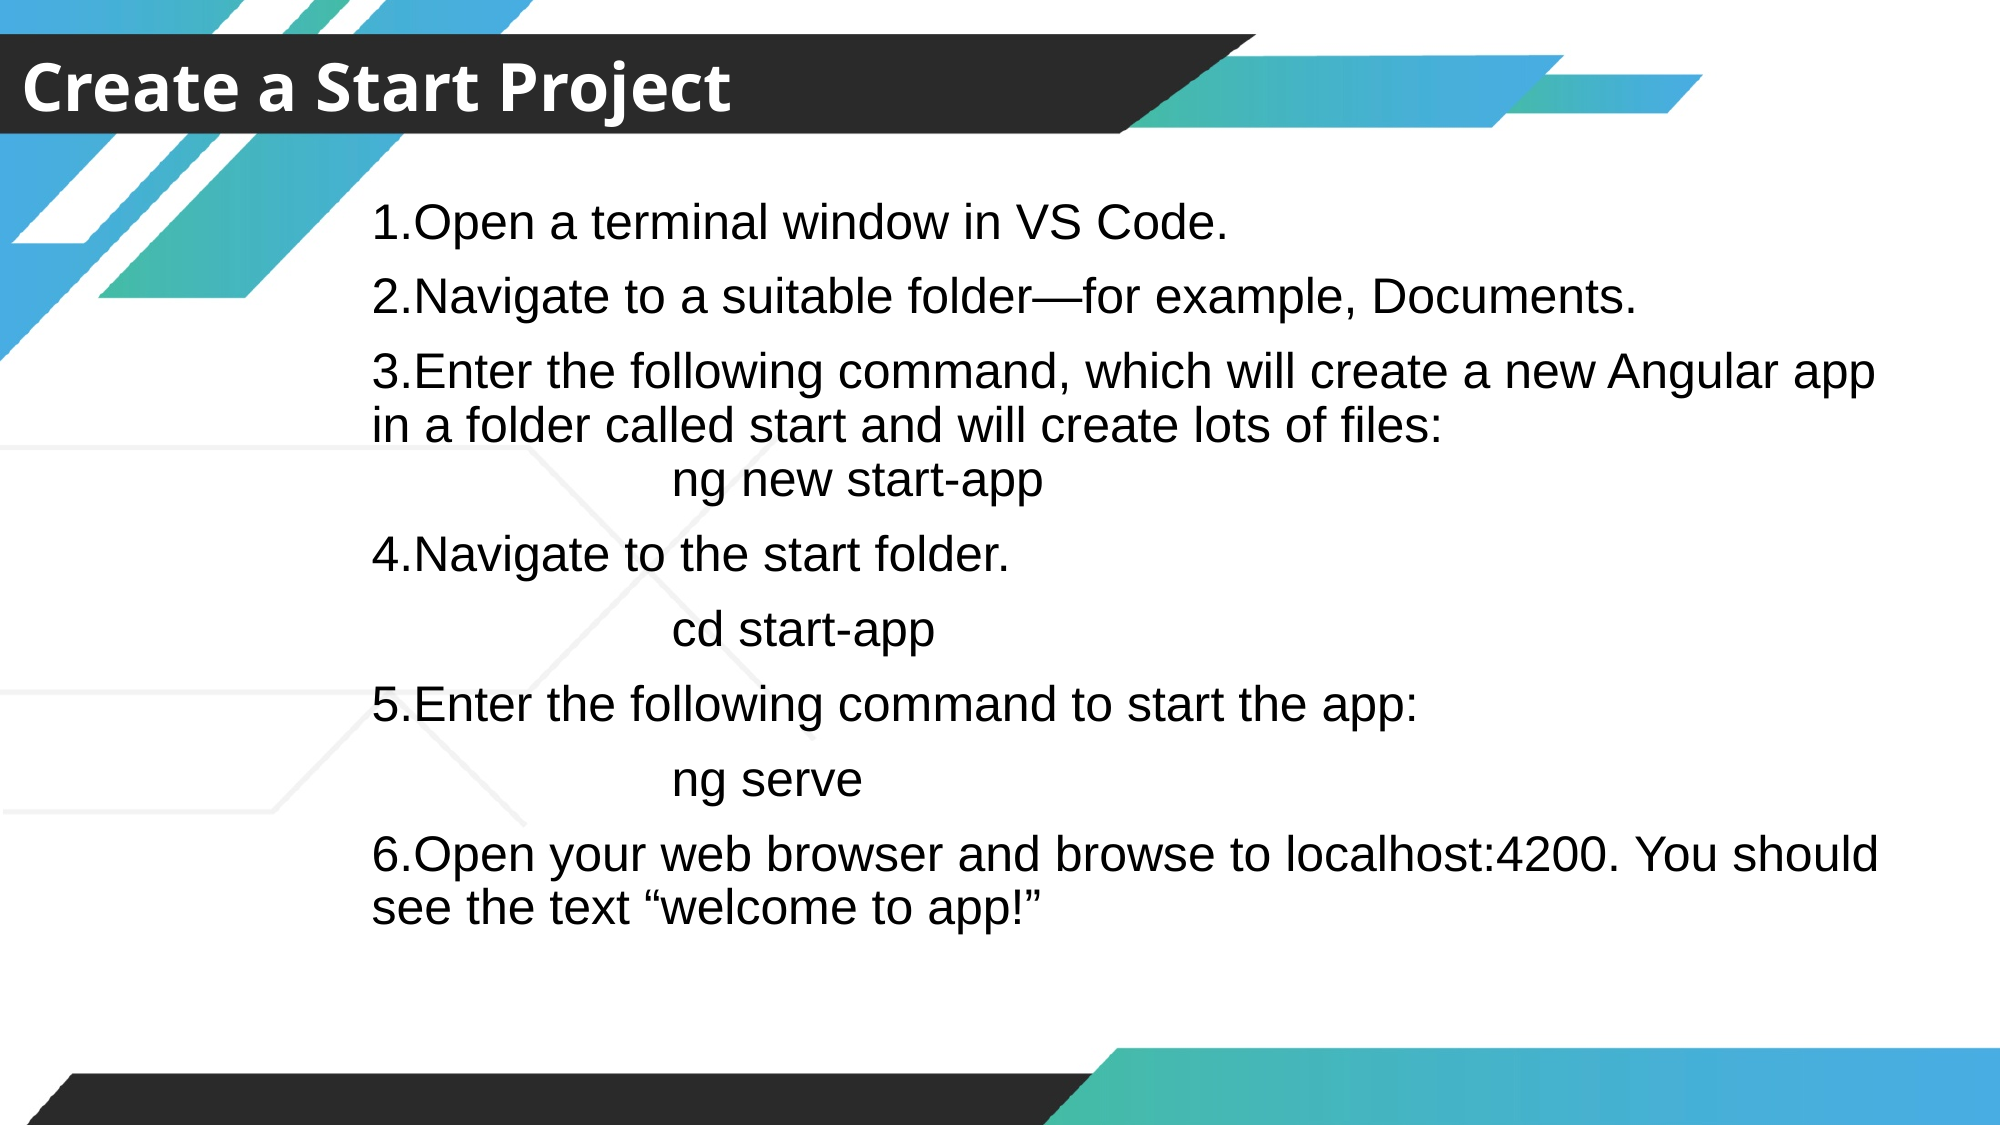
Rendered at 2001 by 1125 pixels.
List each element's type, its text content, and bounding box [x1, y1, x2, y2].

picture [0, 0, 2000, 1125]
list 1.Open a terminal window in VS Code. 2.Navigate to a suitable folder—for example, Documents. 3.Enter the following command, which will create a new Angular app in a folder called start and will create lots of files: ng new start-app 4.Navigate to the start folder. cd start-app 5.Enter the following command to start the app: ng serve 6.Open your web browser and browse to localhost:4200. You should see the text “welcome to app!” [356, 188, 1934, 950]
title Create a Start Project [6, 45, 1100, 136]
